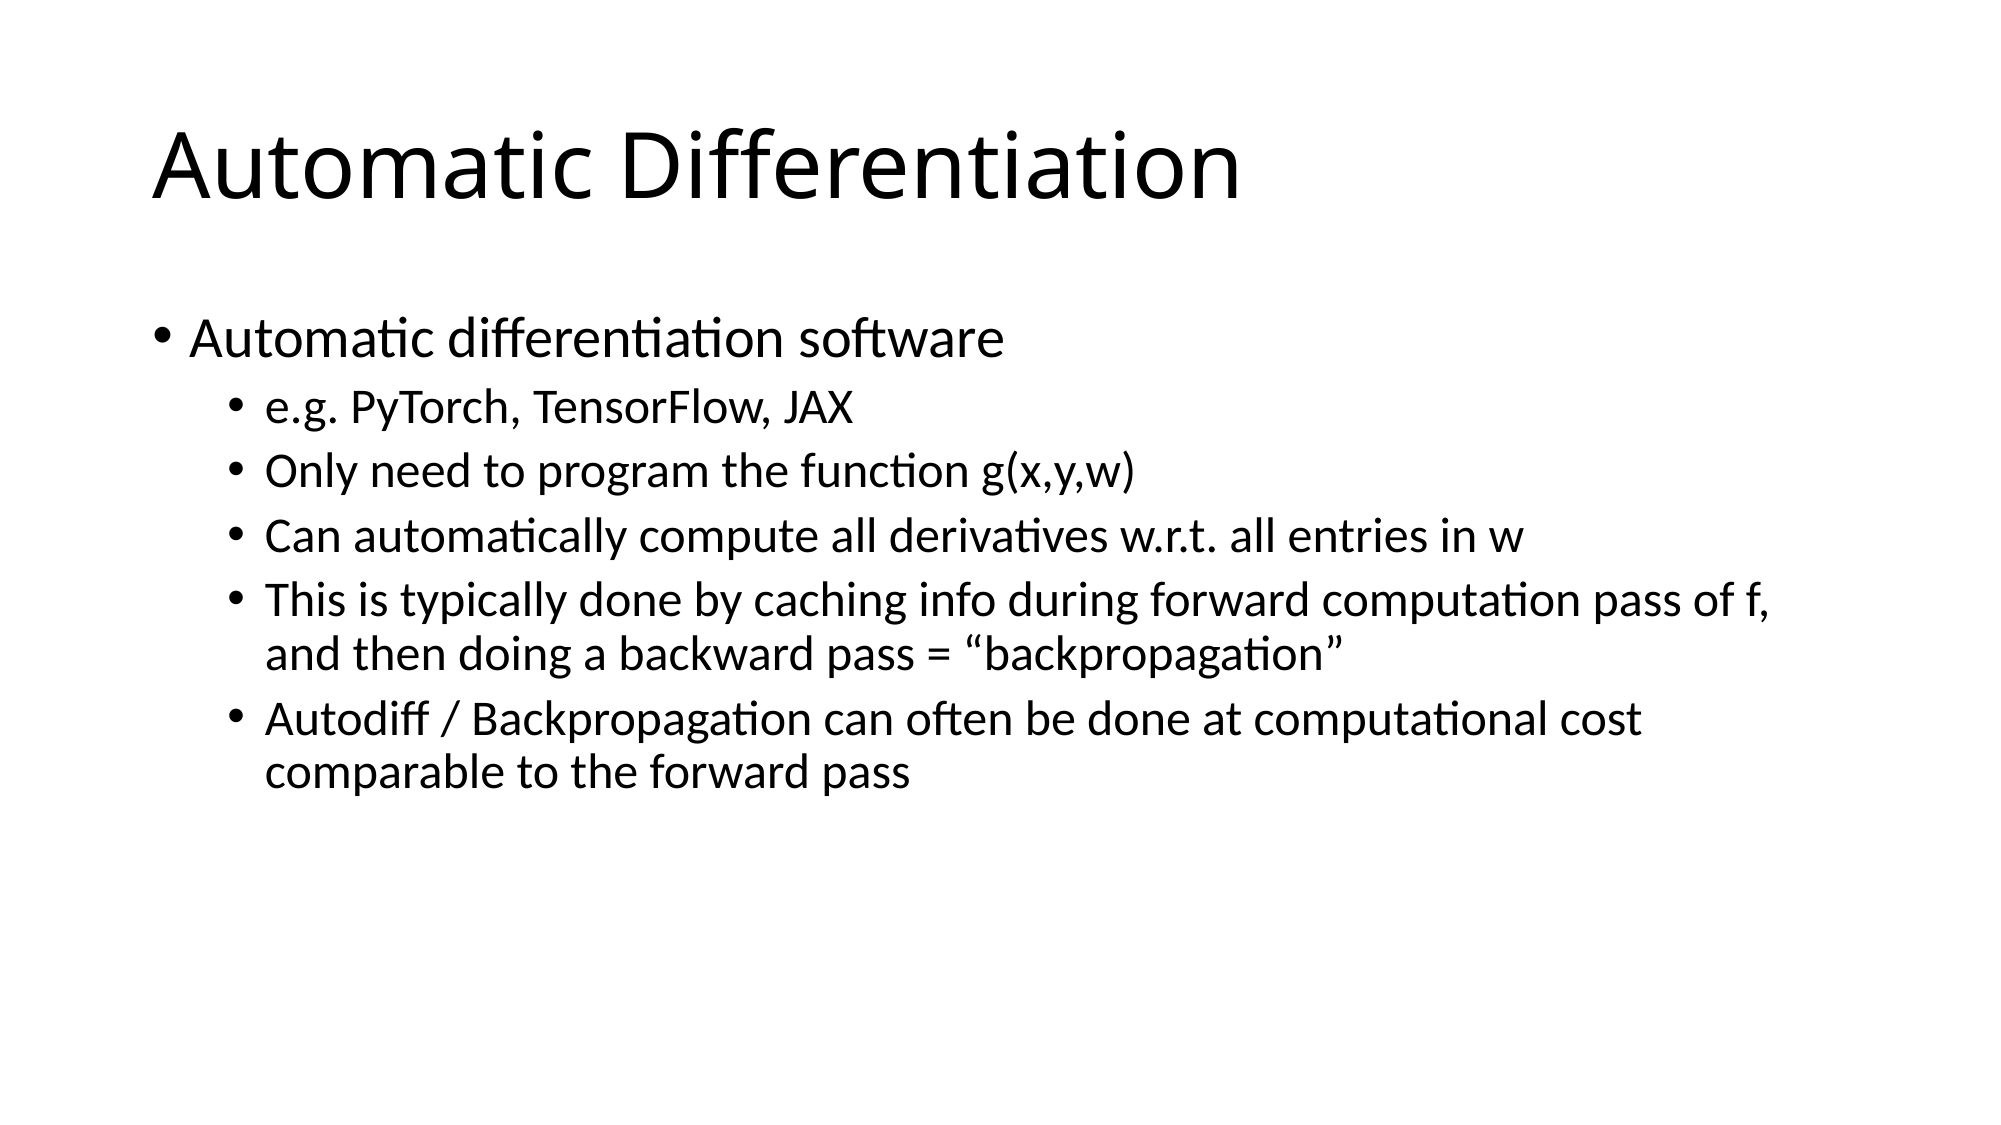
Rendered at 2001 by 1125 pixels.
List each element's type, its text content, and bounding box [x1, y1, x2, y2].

title Automatic Differentiation [137, 59, 1863, 278]
list Automatic differentiation software e.g. PyTorch, TensorFlow, JAX Only need to program the function g(x,y,w) Can automatically compute all derivatives w.r.t. all entries in w This is typically done by caching info during forward computation pass of f, and then doing a backward pass = “backpropagation” Autodiff / Backpropagation can often be done at computational cost comparable to the forward pass [137, 299, 1863, 1014]
